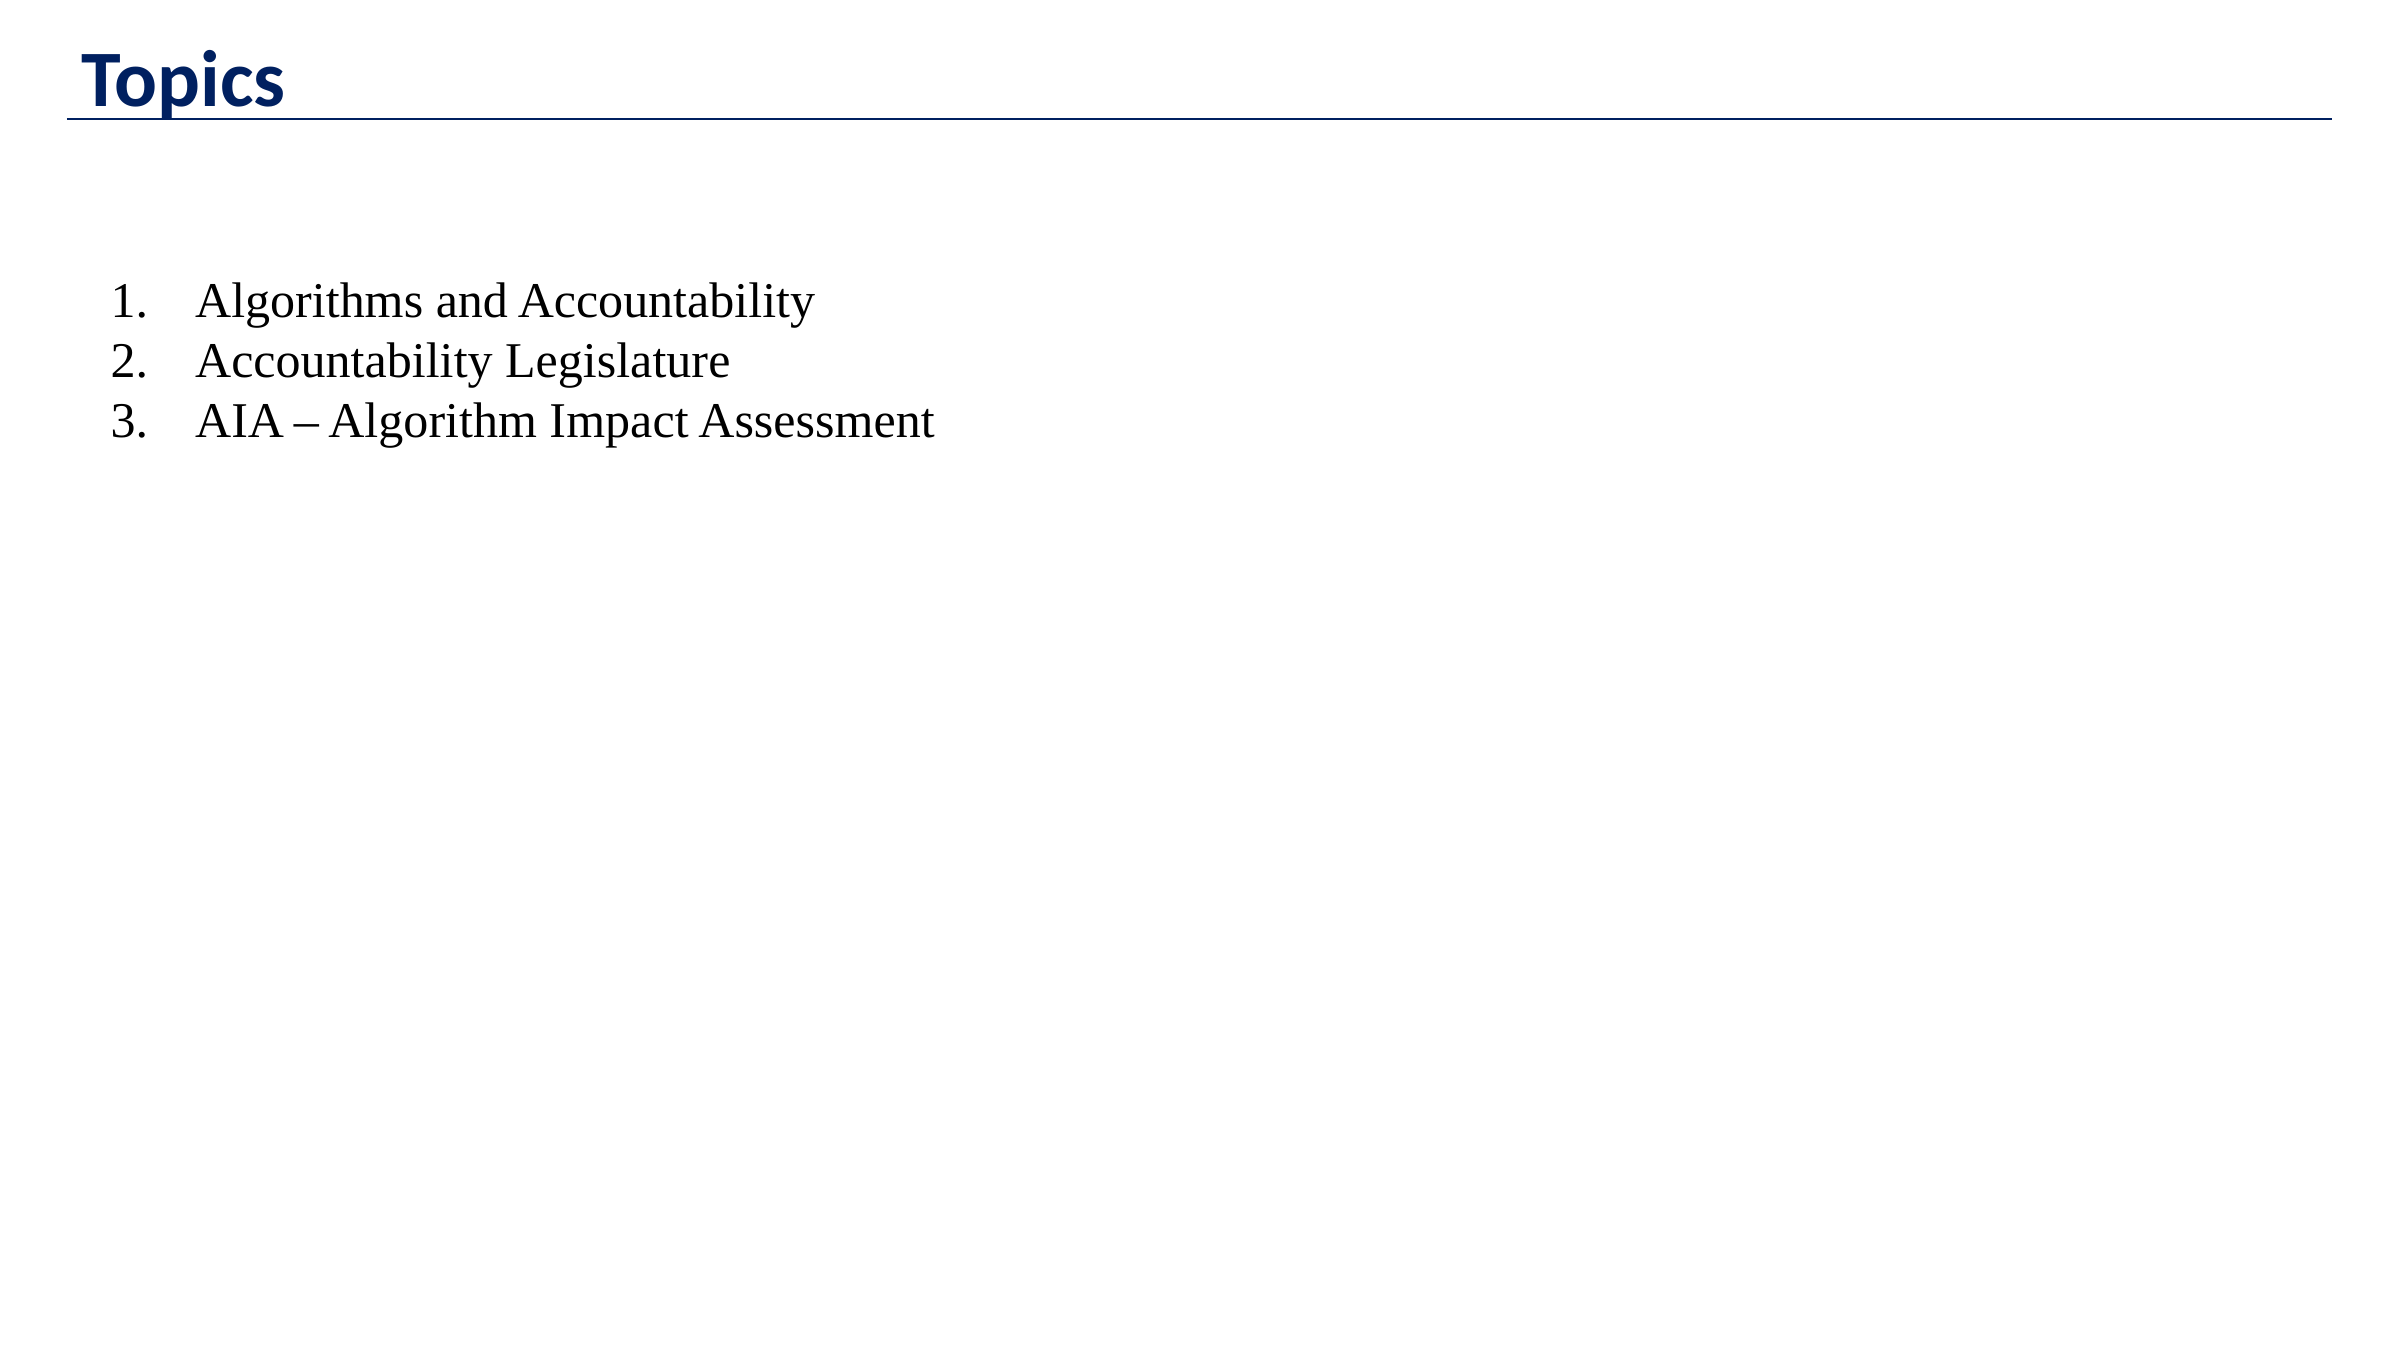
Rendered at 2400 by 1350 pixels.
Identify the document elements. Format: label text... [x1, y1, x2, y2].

text_box Algorithms and Accountability Accountability Legislature AIA – Algorithm Impact Assessment [95, 260, 2318, 491]
text_box Topics [66, 18, 1747, 118]
